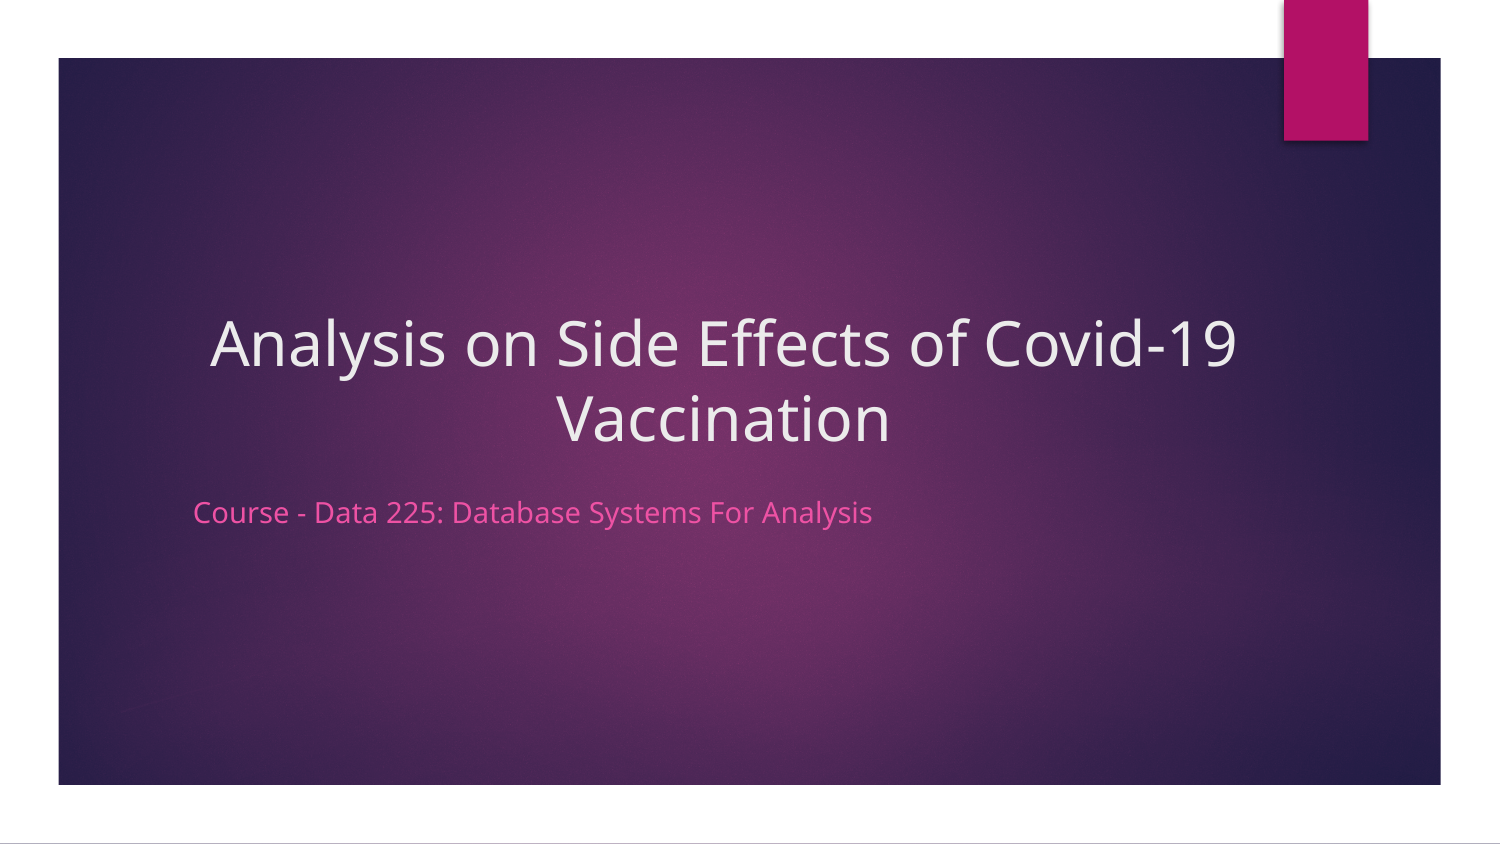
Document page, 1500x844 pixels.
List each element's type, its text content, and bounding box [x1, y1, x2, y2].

subtitle Course - Data 225: Database Systems For Analysis [181, 488, 910, 557]
picture [59, 58, 1440, 785]
title Analysis on Side Effects of Covid-19 Vaccination [181, 273, 1268, 460]
